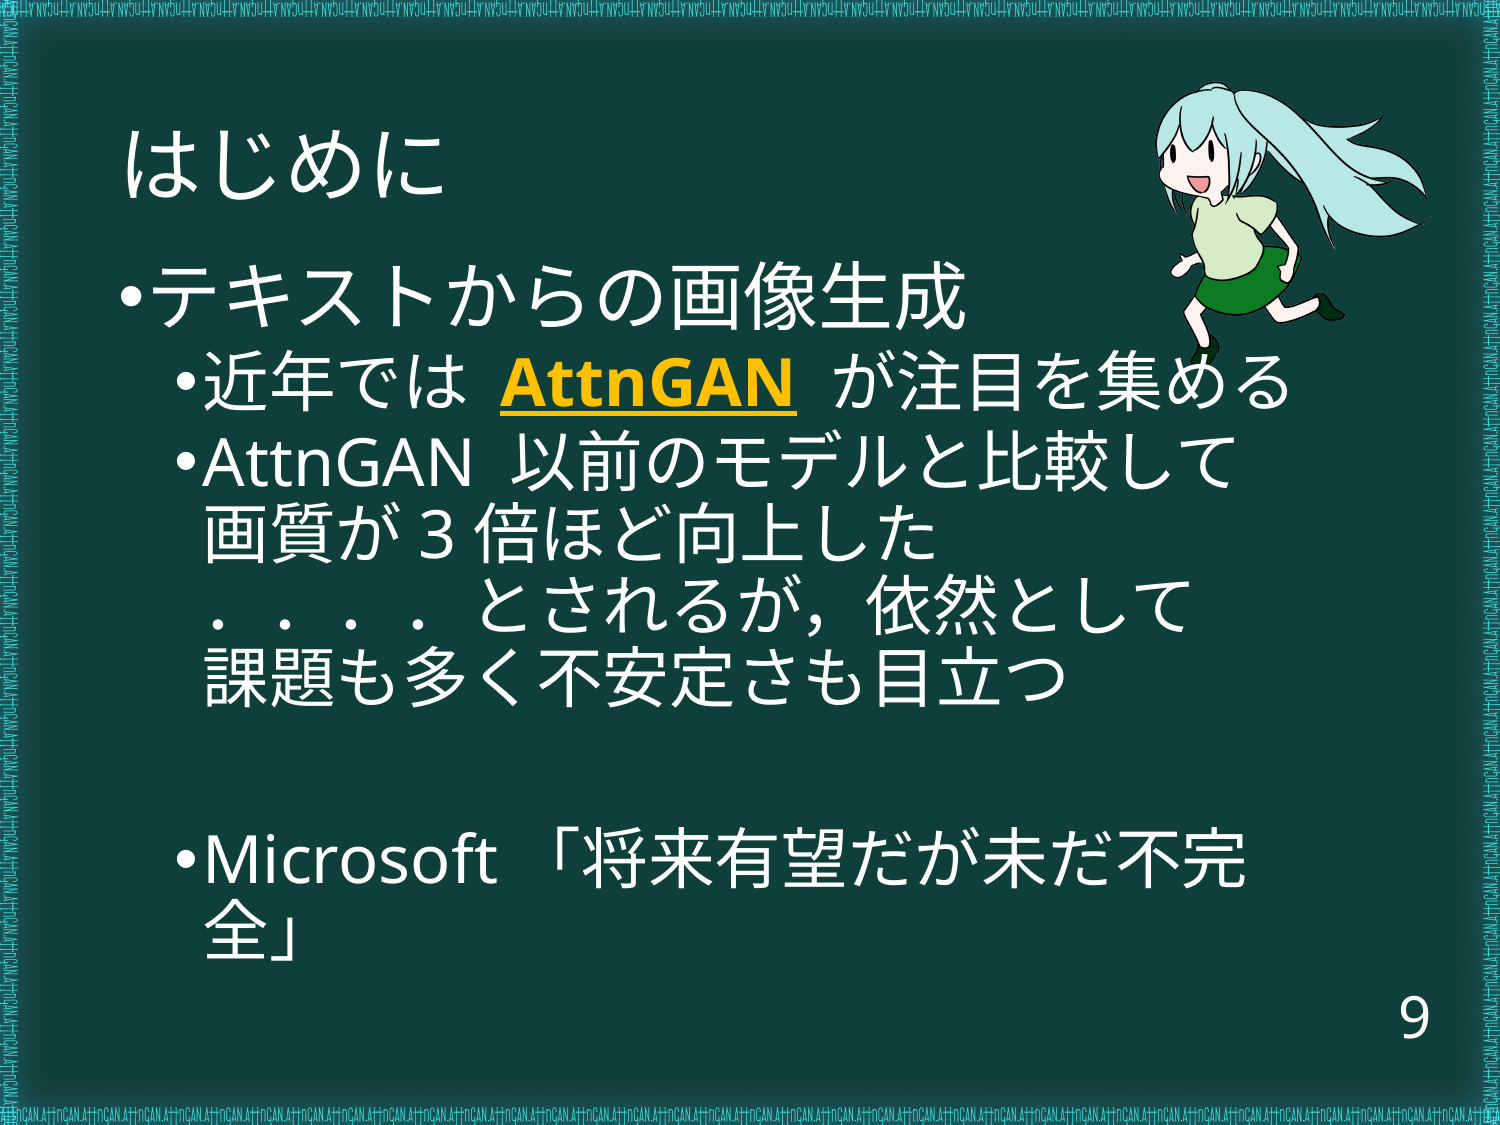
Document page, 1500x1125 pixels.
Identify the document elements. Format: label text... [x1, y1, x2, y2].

list テキストからの画像生成 近年では AttnGAN が注目を集める AttnGAN 以前のモデルと比較して 画質が3倍ほど向上した ．．．．とされるが，依然として 課題も多く不安定さも目立つ Microsoft「将来有望だが未だ不完全」 [103, 252, 1397, 1125]
title はじめに [103, 59, 1397, 252]
picture [0, 0, 1500, 1125]
slide_number 9 [1097, 972, 1447, 1037]
